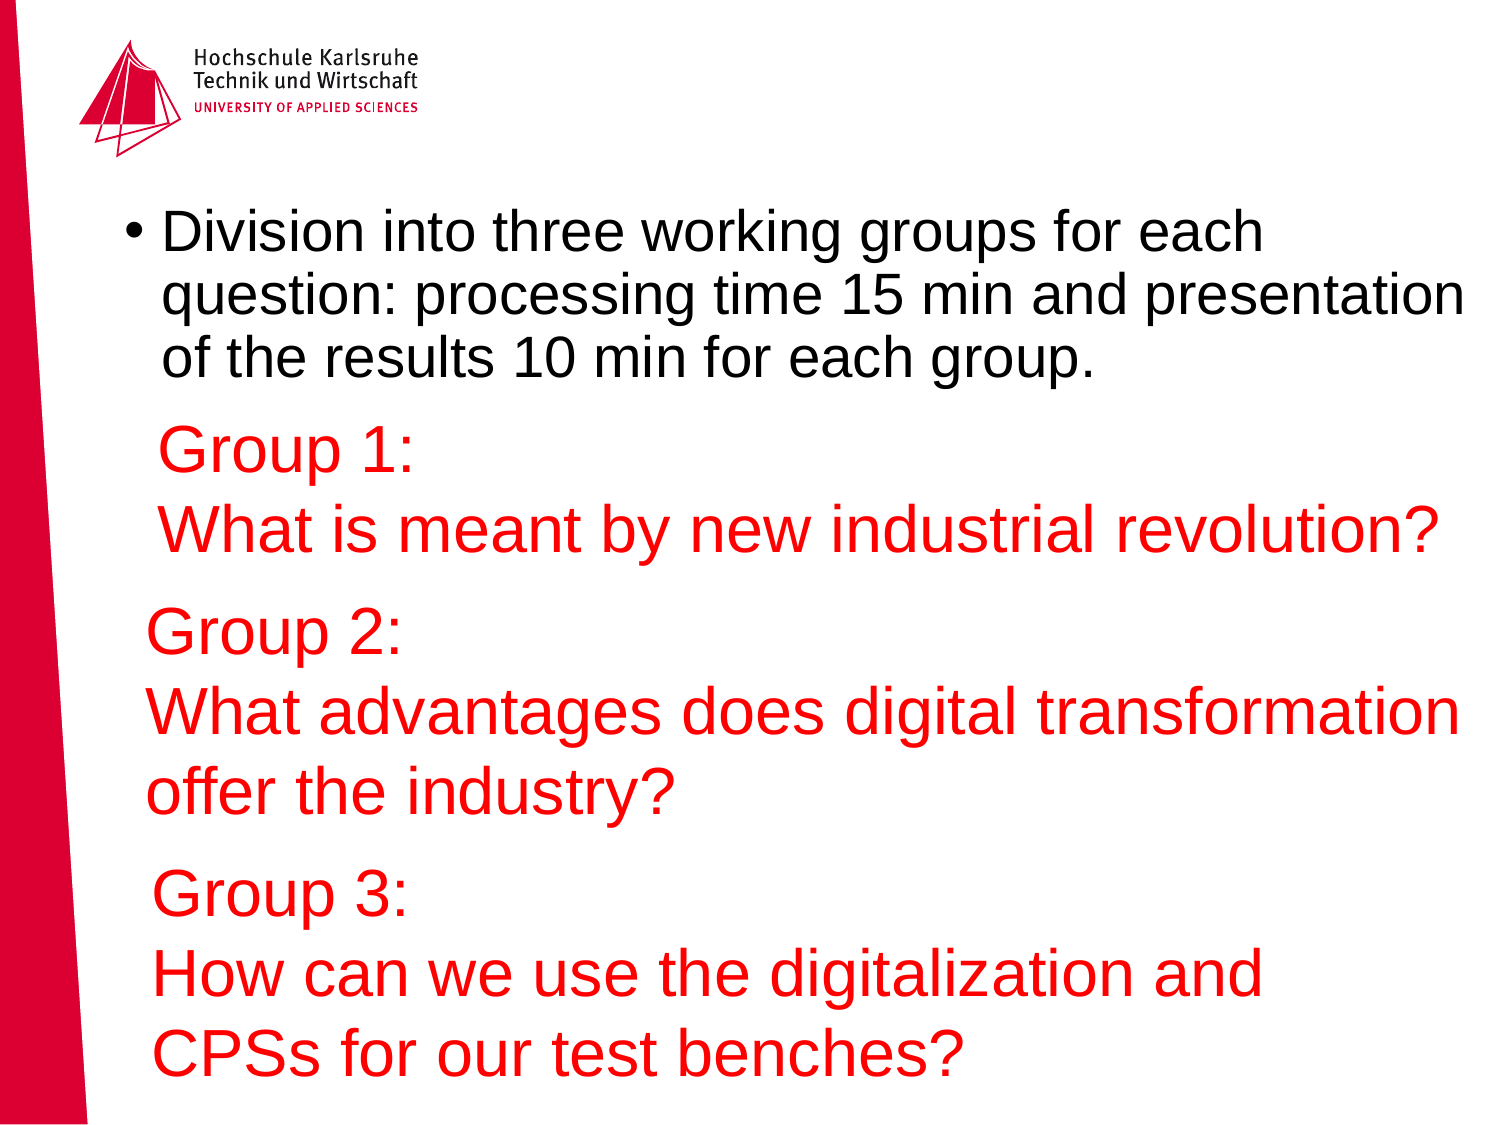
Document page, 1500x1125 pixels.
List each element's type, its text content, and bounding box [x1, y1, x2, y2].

subtitle Division into three working groups for each question: processing time 15 min and presentation of the results 10 min for each group. [124, 180, 1475, 412]
text_box Group 3: How can we use the digitalization and CPSs for our test benches? [136, 842, 1433, 1098]
text_box Group 1: What is meant by new industrial revolution? [142, 398, 1458, 574]
text_box Group 2: What advantages does digital transformation offer the industry? [130, 580, 1479, 835]
